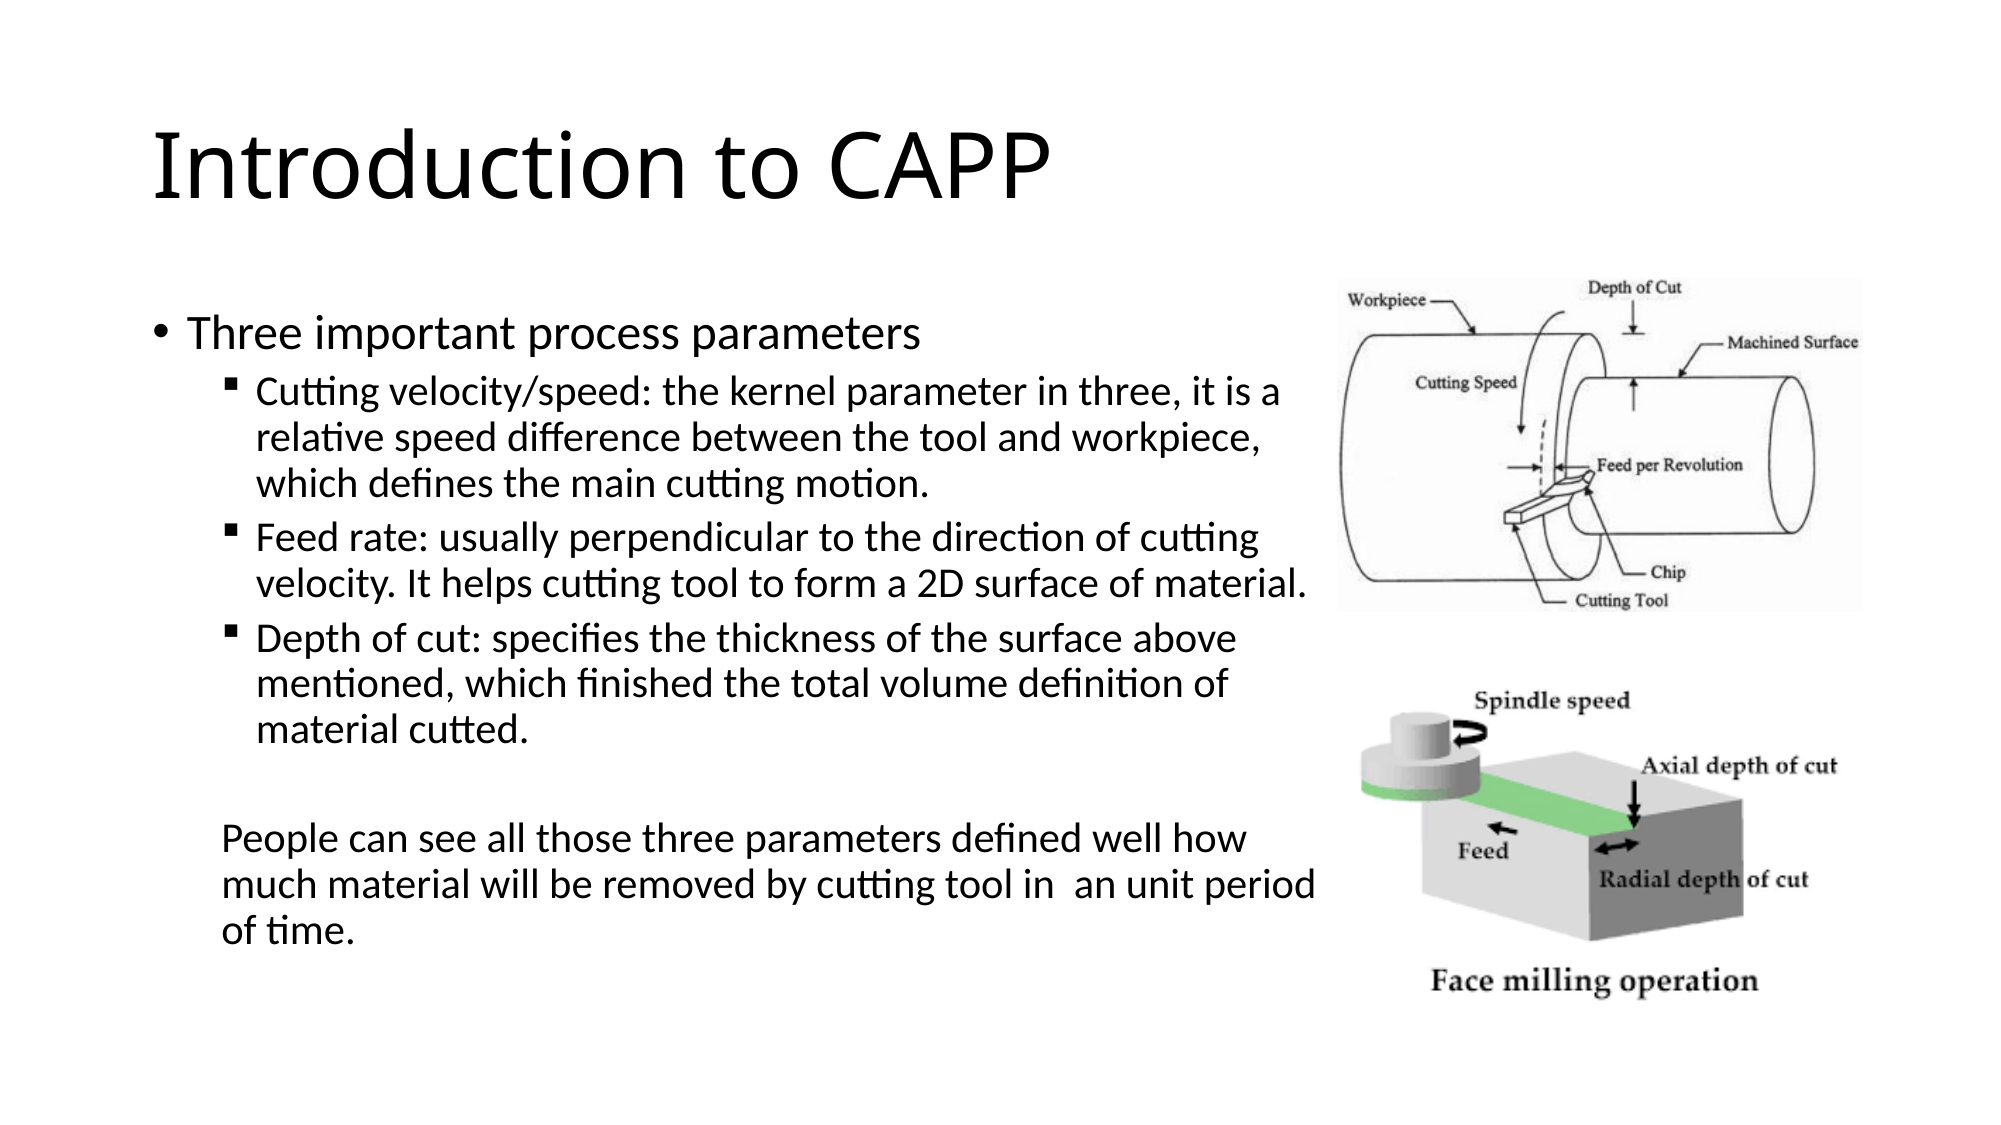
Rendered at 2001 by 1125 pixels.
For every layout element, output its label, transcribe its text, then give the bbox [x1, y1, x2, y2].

title Introduction to CAPP [137, 59, 1863, 278]
picture [1337, 669, 1874, 1014]
list Three important process parameters Cutting velocity/speed: the kernel parameter in three, it is a relative speed difference between the tool and workpiece, which defines the main cutting motion. Feed rate: usually perpendicular to the direction of cutting velocity. It helps cutting tool to form a 2D surface of material. Depth of cut: specifies the thickness of the surface above mentioned, which finished the total volume definition of material cutted. People can see all those three parameters defined well how much material will be removed by cutting tool in an unit period of time. [137, 299, 1338, 1014]
picture [1337, 277, 1863, 613]
